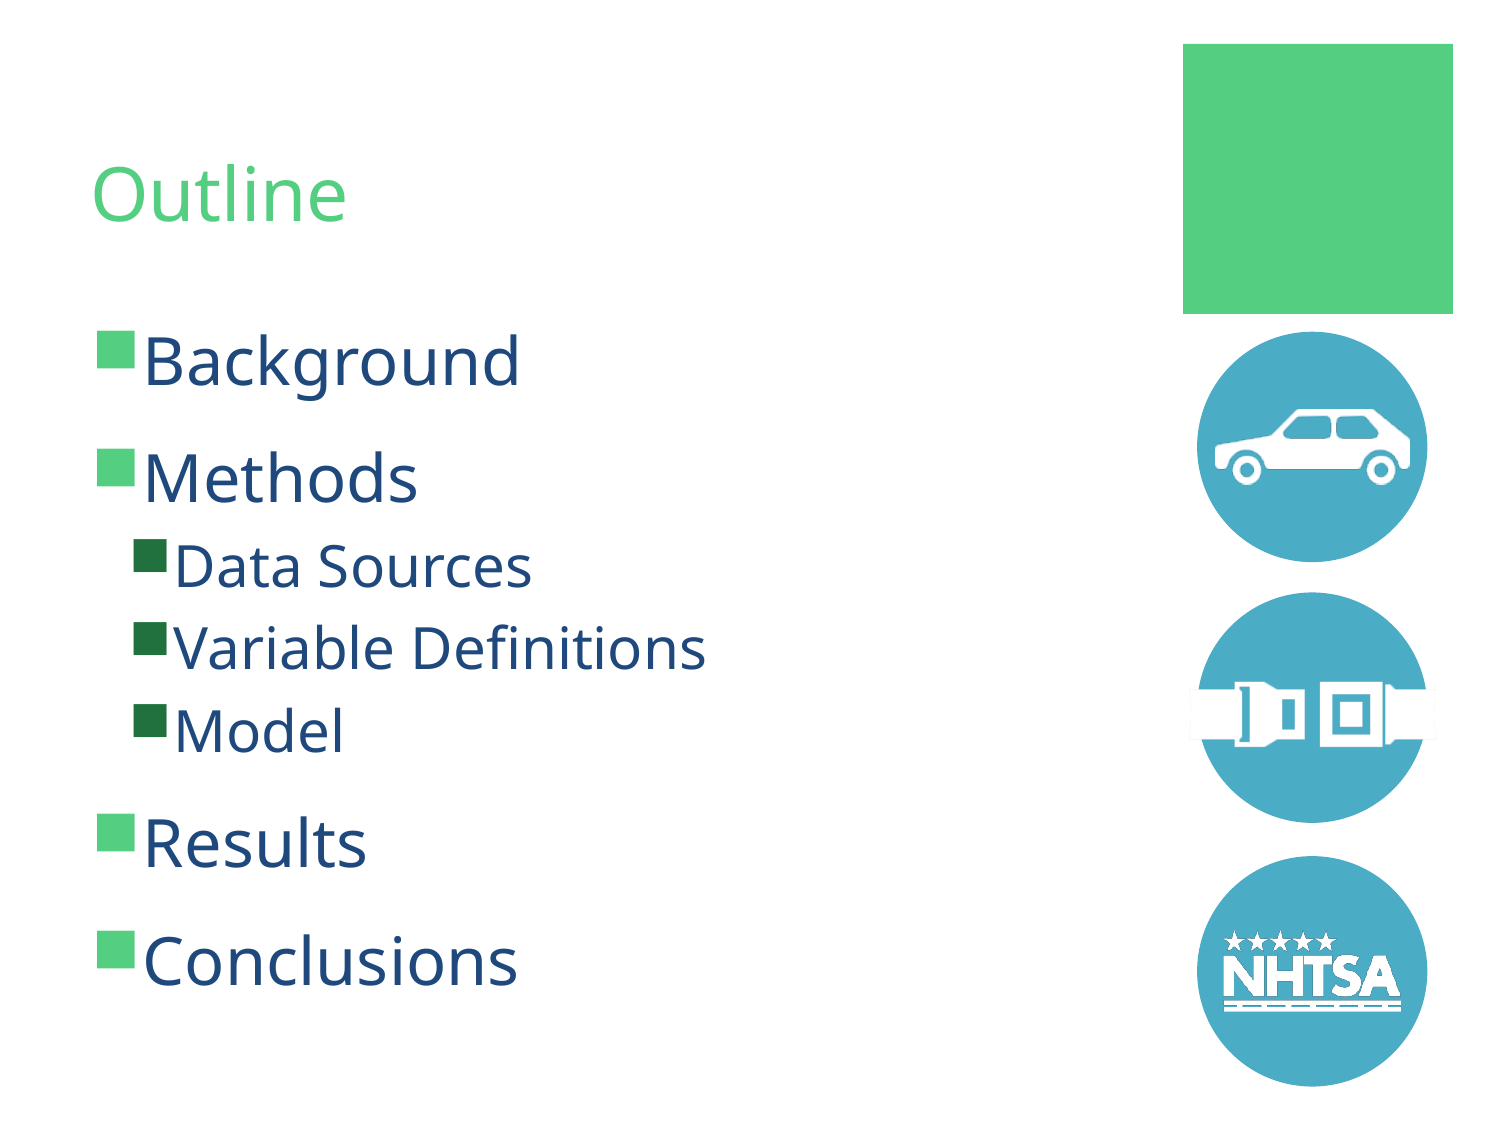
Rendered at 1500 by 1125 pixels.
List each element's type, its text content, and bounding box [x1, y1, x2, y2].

list Background Methods Data Sources Variable Definitions Model Results Conclusions [75, 311, 1143, 1005]
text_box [1186, 331, 1438, 1088]
title Outline [75, 56, 1143, 244]
